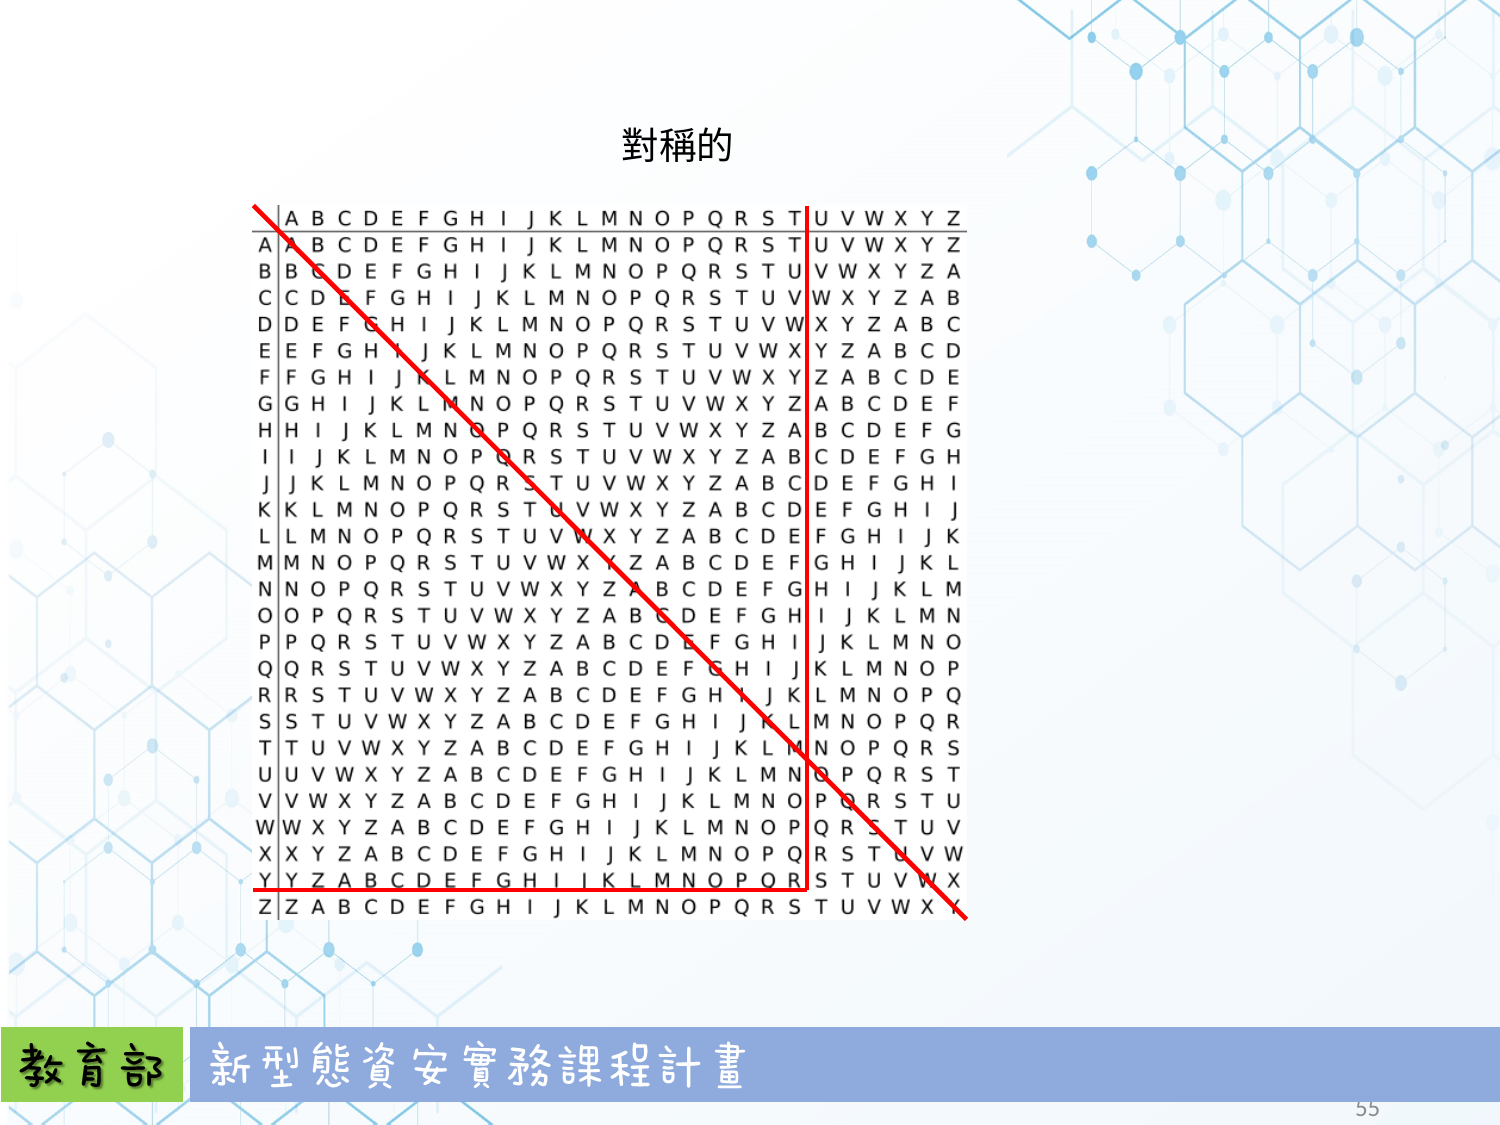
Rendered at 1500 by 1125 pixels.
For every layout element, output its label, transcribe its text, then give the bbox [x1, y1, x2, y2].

picture [0, 0, 1500, 1125]
text_box 對稱的 [606, 114, 750, 175]
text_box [253, 205, 967, 920]
